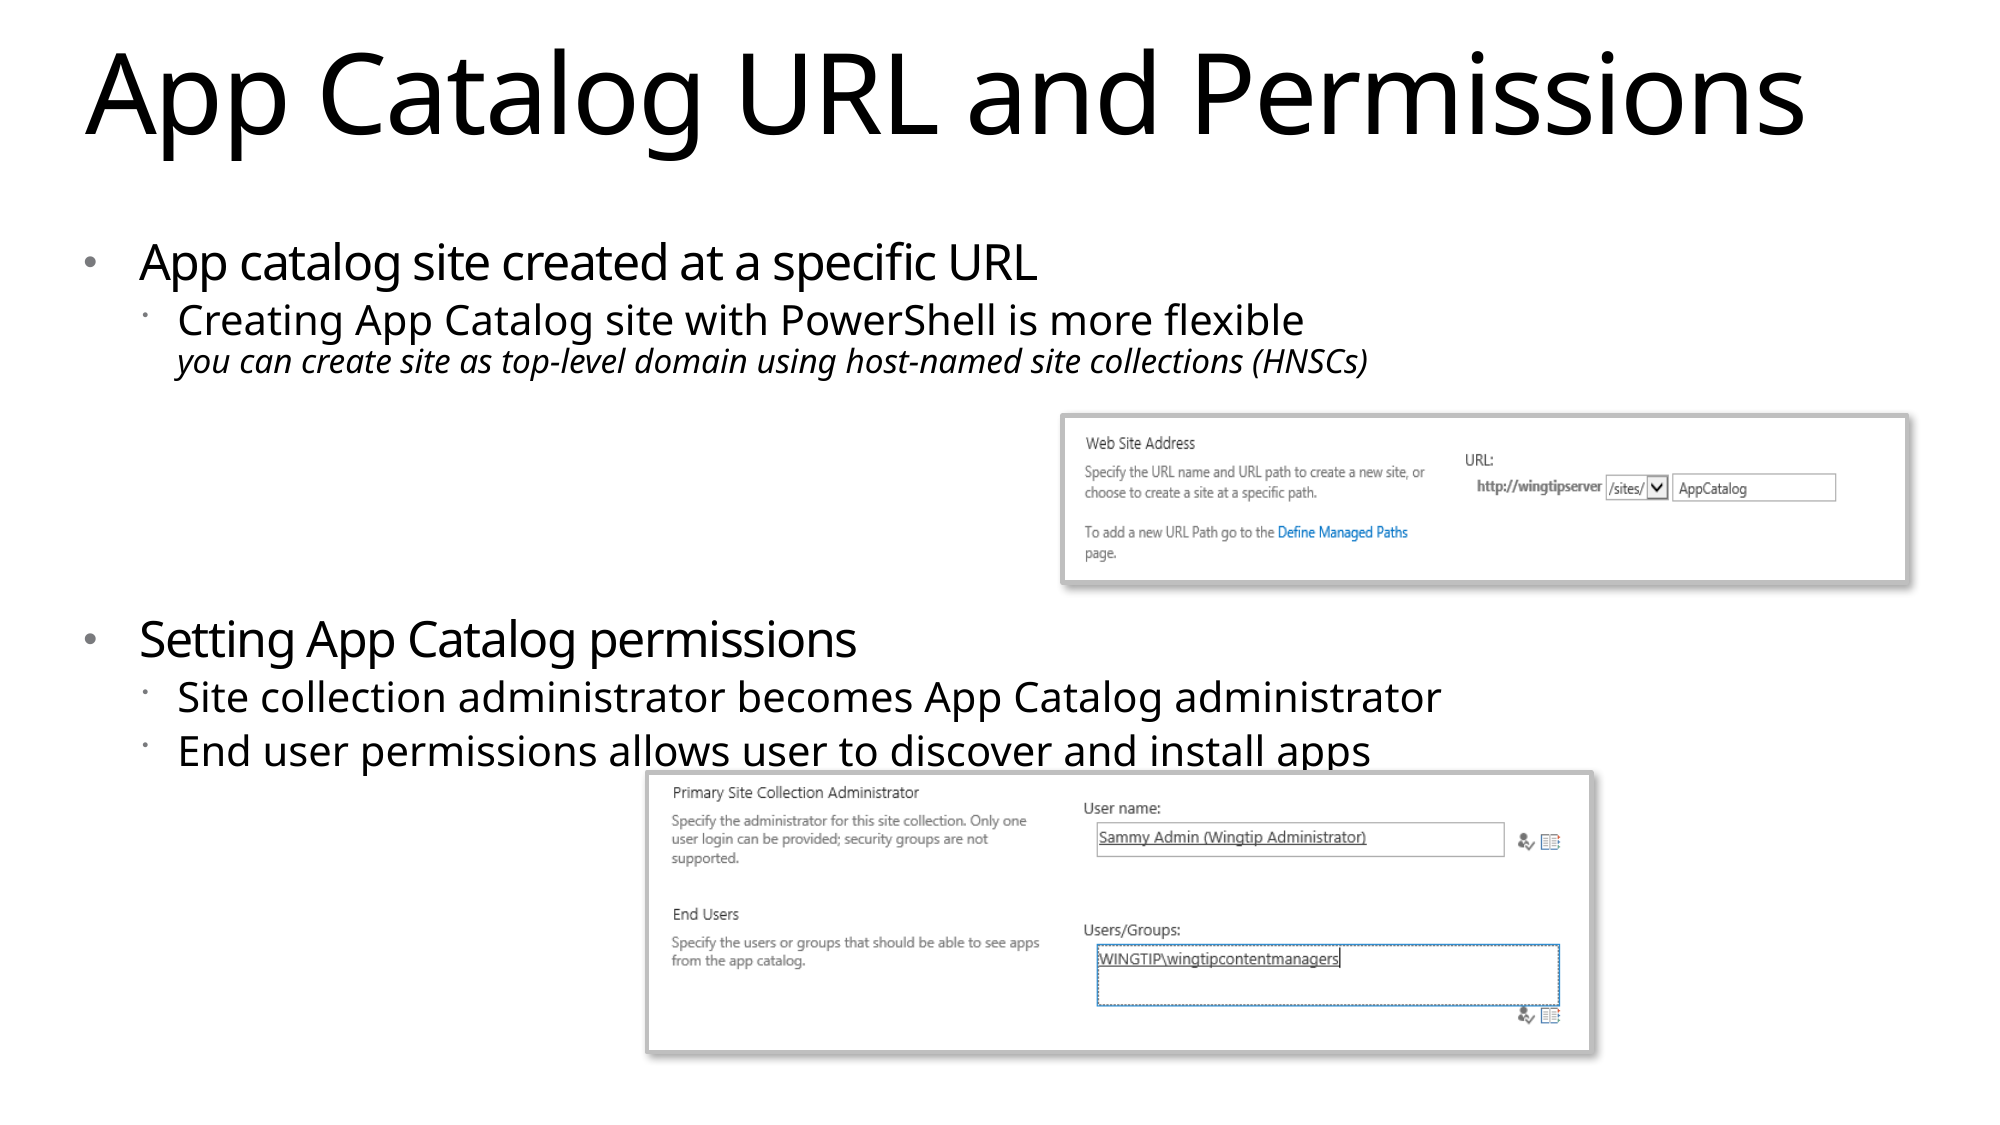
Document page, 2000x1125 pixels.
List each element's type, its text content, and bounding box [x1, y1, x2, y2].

title App Catalog URL and Permissions [85, 37, 1914, 161]
list App catalog site created at a specific URL Creating App Catalog site with PowerShell is more flexible you can create site as top-level domain using host-named site collections (HNSCs) Setting App Catalog permissions Site collection administrator becomes App Catalog administrator End user permissions allows user to discover and install apps [83, 237, 1917, 1088]
picture [1064, 417, 1905, 581]
picture [648, 774, 1590, 1050]
